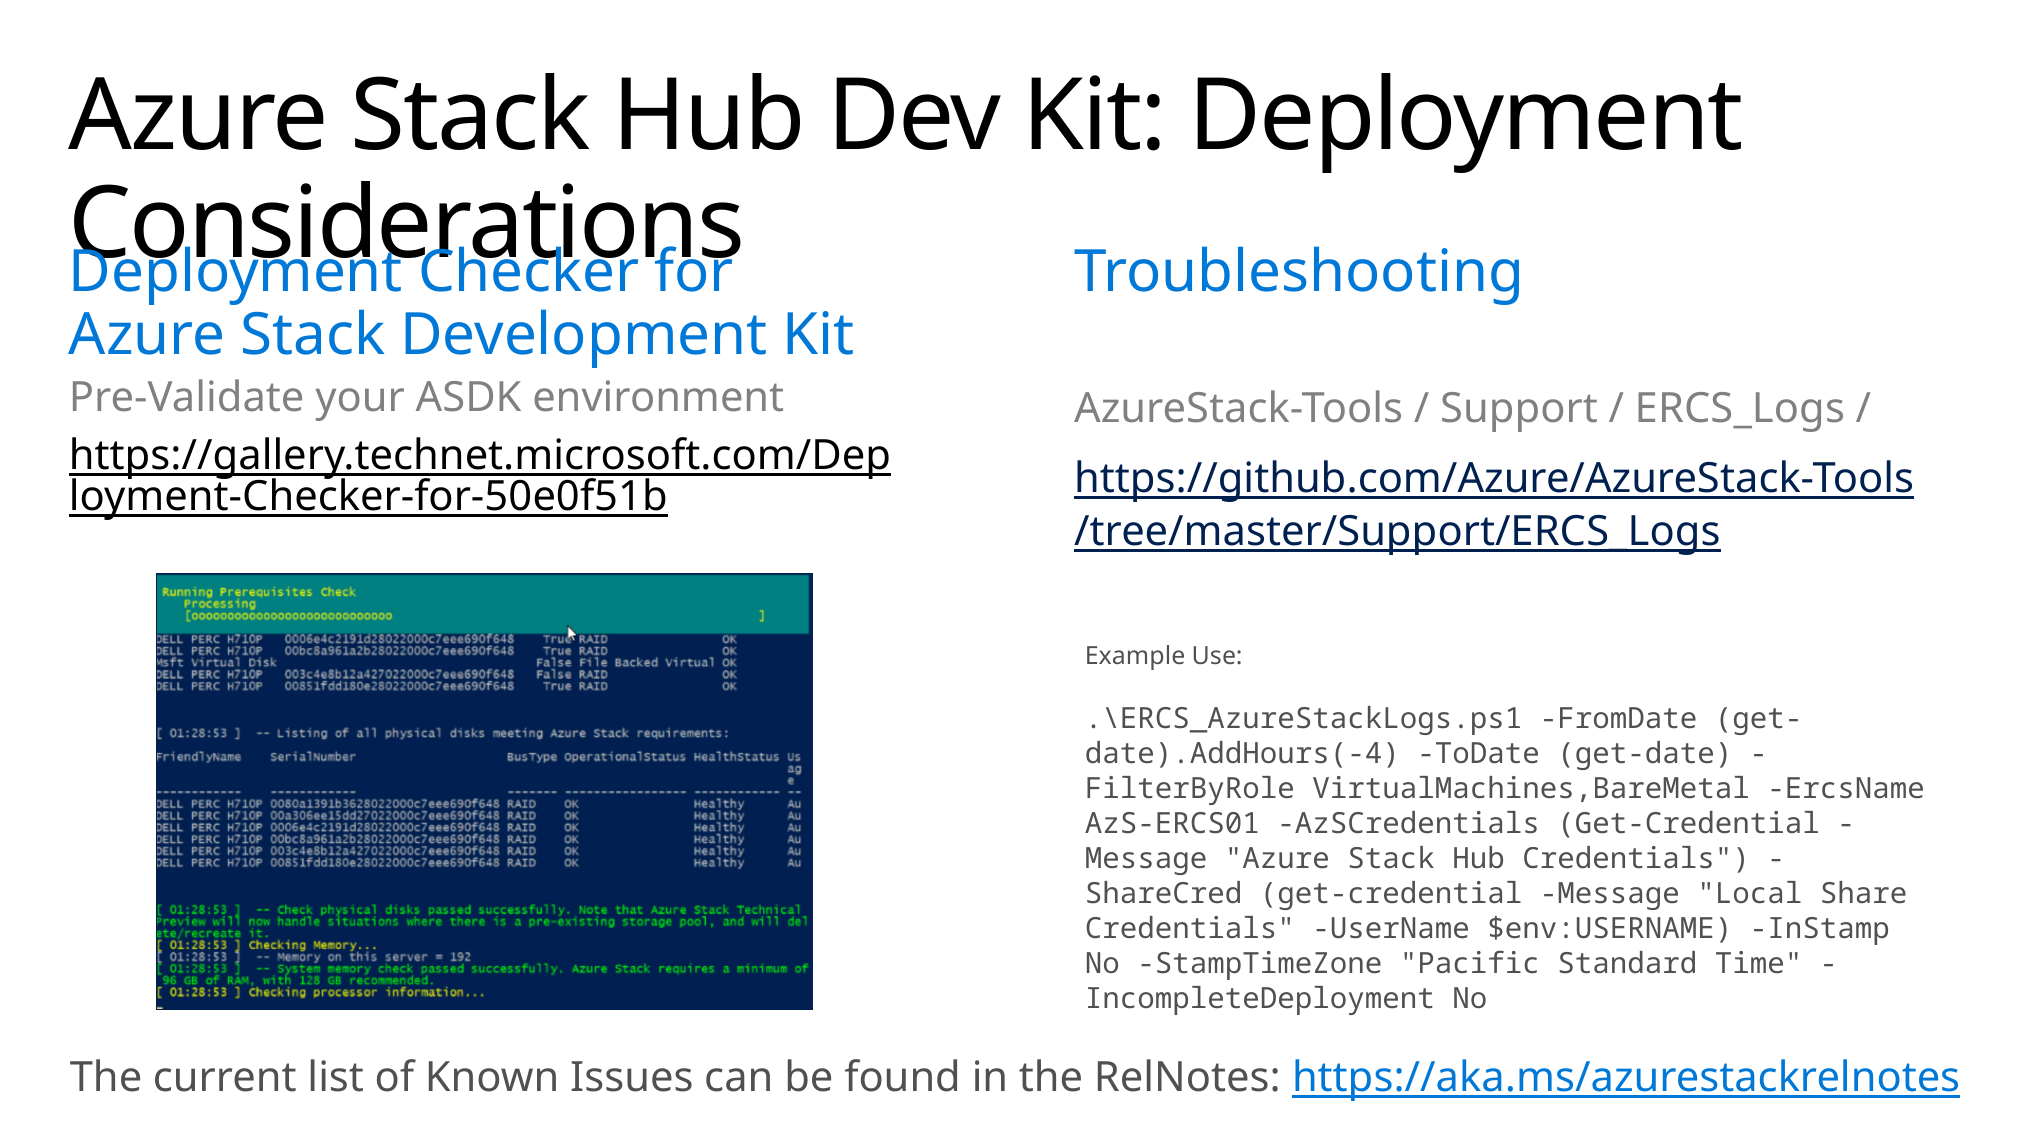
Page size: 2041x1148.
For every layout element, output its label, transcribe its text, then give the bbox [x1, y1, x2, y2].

text_box Example Use: .\ERCS_AzureStackLogs.ps1 -FromDate (get-date).AddHours(-4) -ToDate (get-date) -FilterByRole VirtualMachines,BareMetal -ErcsName AzS-ERCS01 -AzSCredentials (Get-Credential -Message "Azure Stack Hub Credentials") -ShareCred (get-credential -Message "Local Share Credentials" -UserName $env:USERNAME) -InStamp No -StampTimeZone "Pacific Standard Time" -IncompleteDeployment No [1070, 632, 1951, 1022]
text_box The current list of Known Issues can be found in the RelNotes: https://aka.ms/azurestackrelnotes [0, 1042, 2041, 1115]
text_box Troubleshooting AzureStack-Tools / Support / ERCS_Logs / https://github.com/Azure/AzureStack-Tools/tree/master/Support/ERCS_Logs [1050, 226, 1951, 668]
title Azure Stack Hub Dev Kit: Deployment Considerations [45, 48, 2022, 199]
picture [156, 572, 813, 1010]
list Deployment Checker for Azure Stack Development Kit Pre-Validate your ASDK environment https://gallery.technet.microsoft.com/Deployment-Checker-for-50e0f51b [45, 226, 924, 541]
